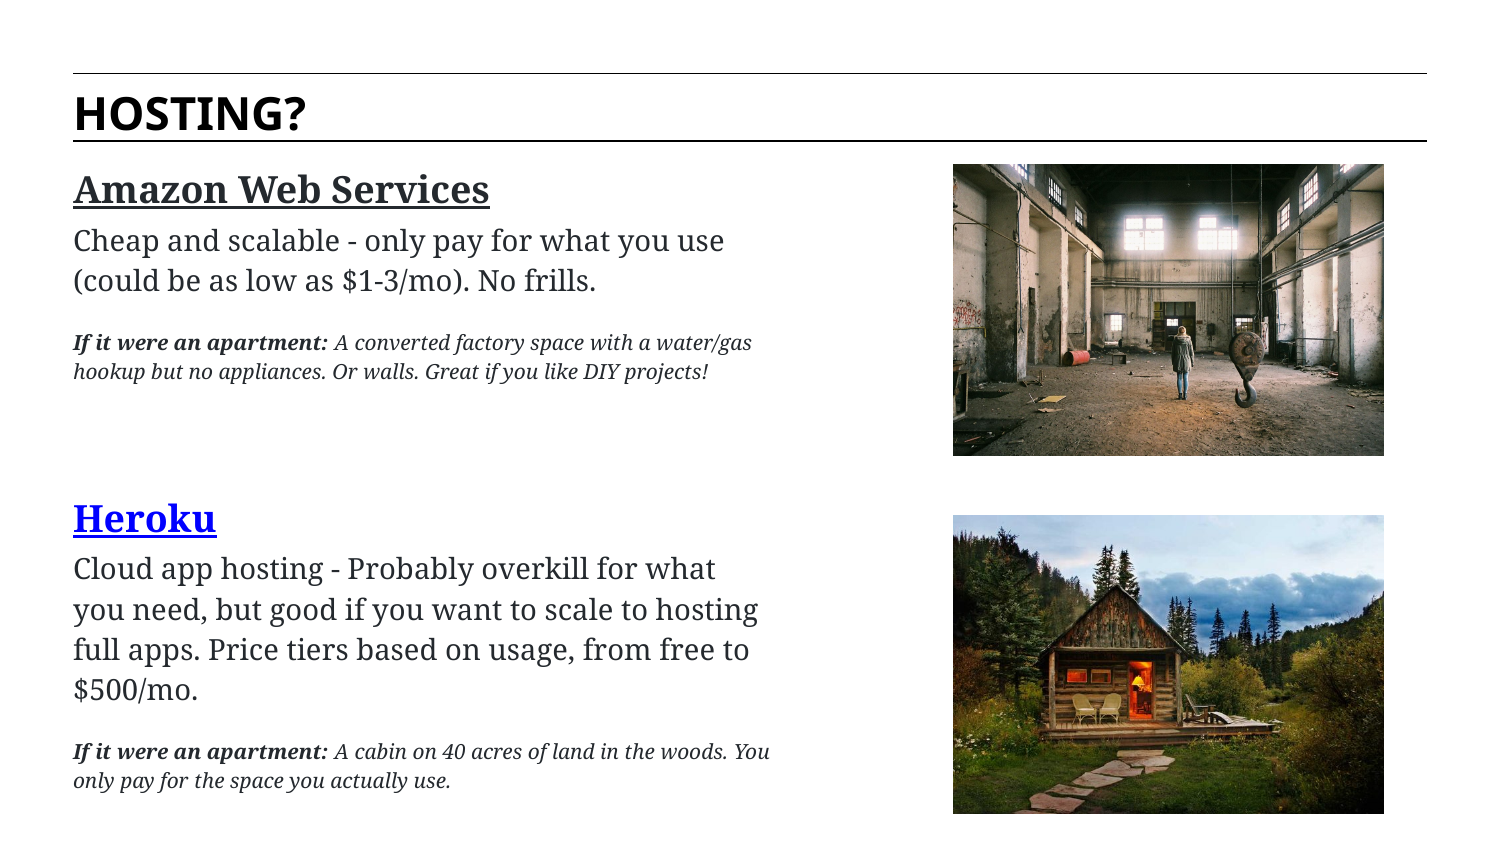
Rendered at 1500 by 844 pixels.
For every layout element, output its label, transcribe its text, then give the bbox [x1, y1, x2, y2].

text_box HOSTING? [73, 85, 964, 135]
picture [952, 164, 1384, 456]
list Heroku Cloud app hosting - Probably overkill for what you need, but good if you want to scale to hosting full apps. Price tiers based on usage, from free to $500/mo. If it were an apartment: A cabin on 40 acres of land in the woods. You only pay for the space you actually use. [73, 487, 776, 814]
list Amazon Web Services Cheap and scalable - only pay for what you use (could be as low as $1-3/mo). No frills. If it were an apartment: A converted factory space with a water/gas hookup but no appliances. Or walls. Great if you like DIY projects! [73, 158, 776, 485]
picture [952, 515, 1384, 814]
